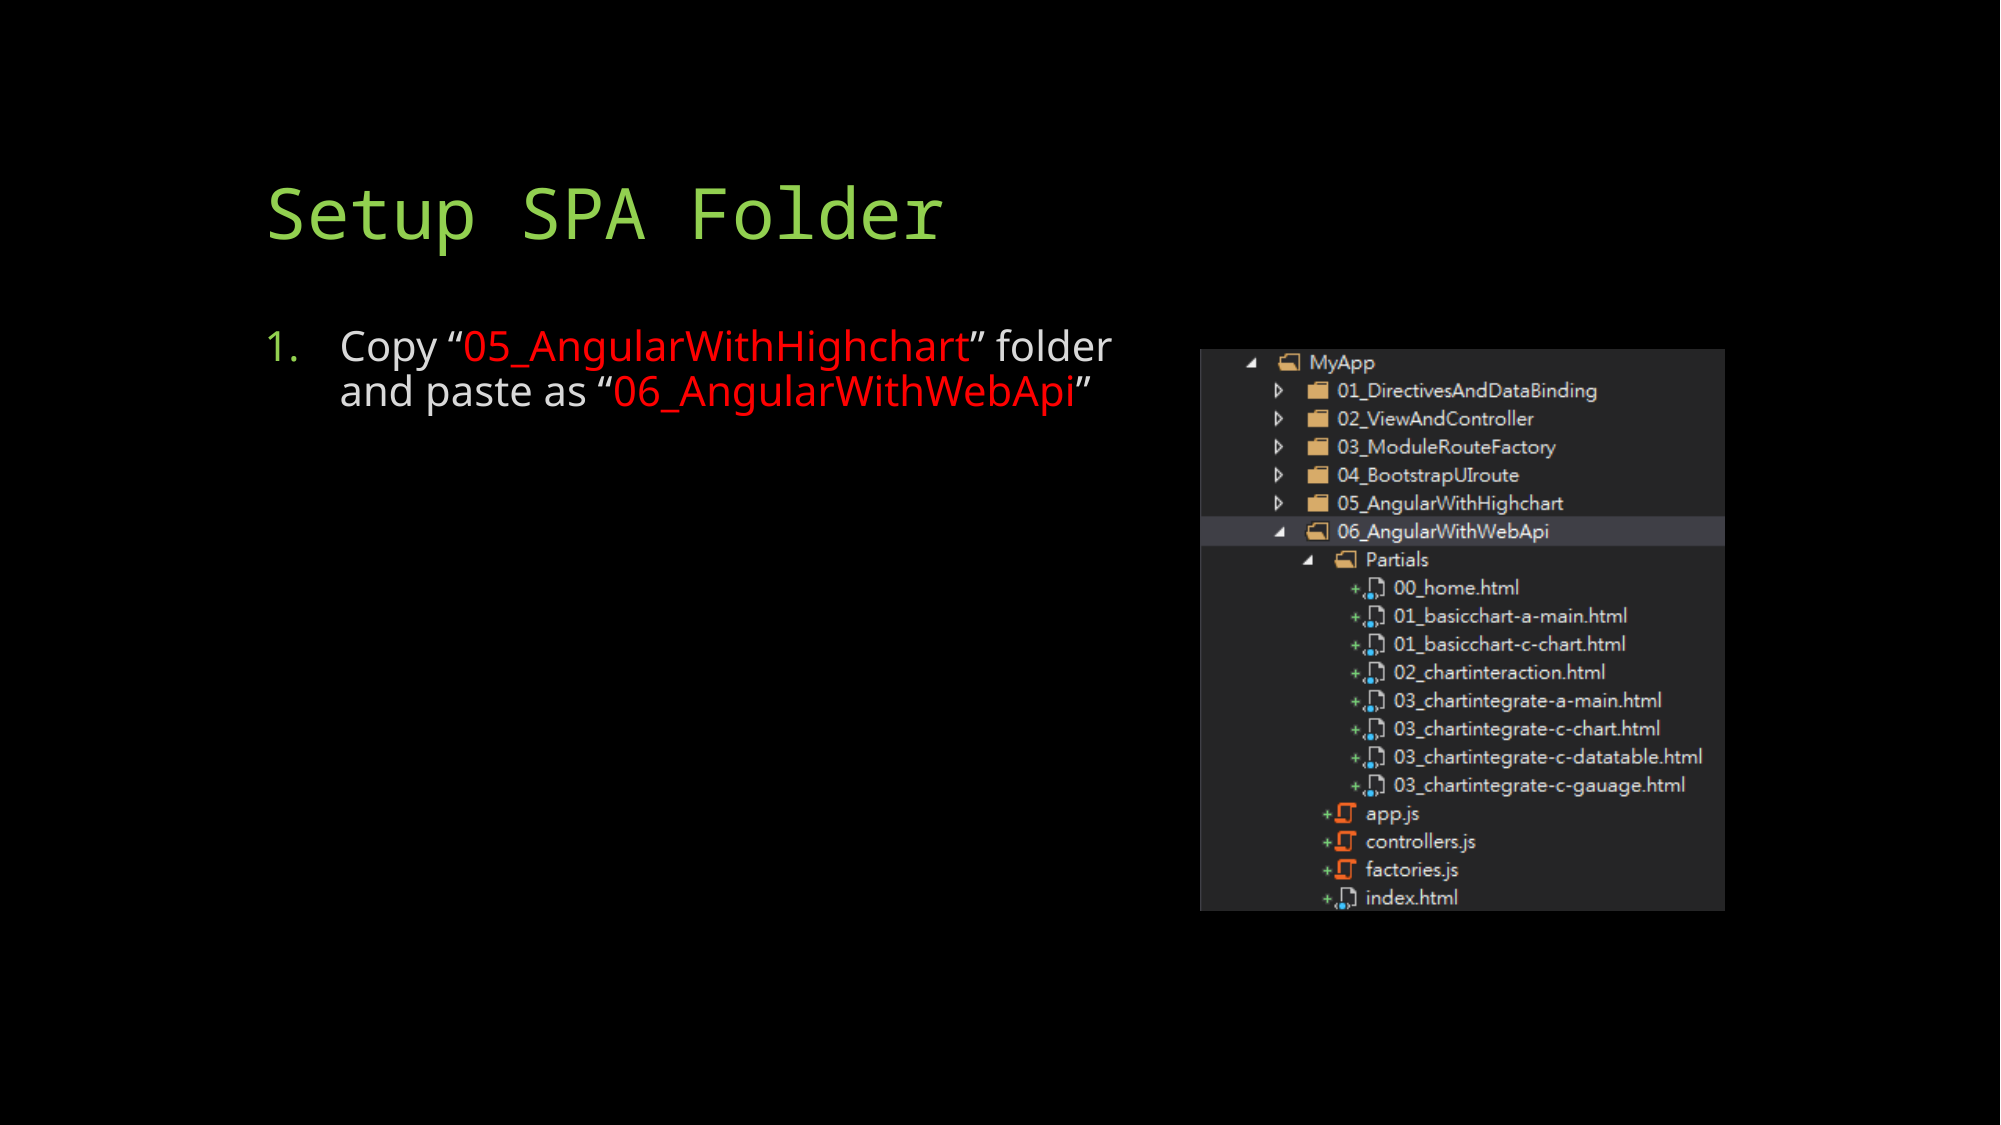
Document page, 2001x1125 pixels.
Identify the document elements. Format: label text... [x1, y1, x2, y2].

text_box Copy “05_AngularWithHighchart” folder and paste as “06_AngularWithWebApi” [249, 318, 1142, 1083]
picture [1200, 349, 1725, 911]
title Setup SPA Folder [249, 75, 1750, 263]
